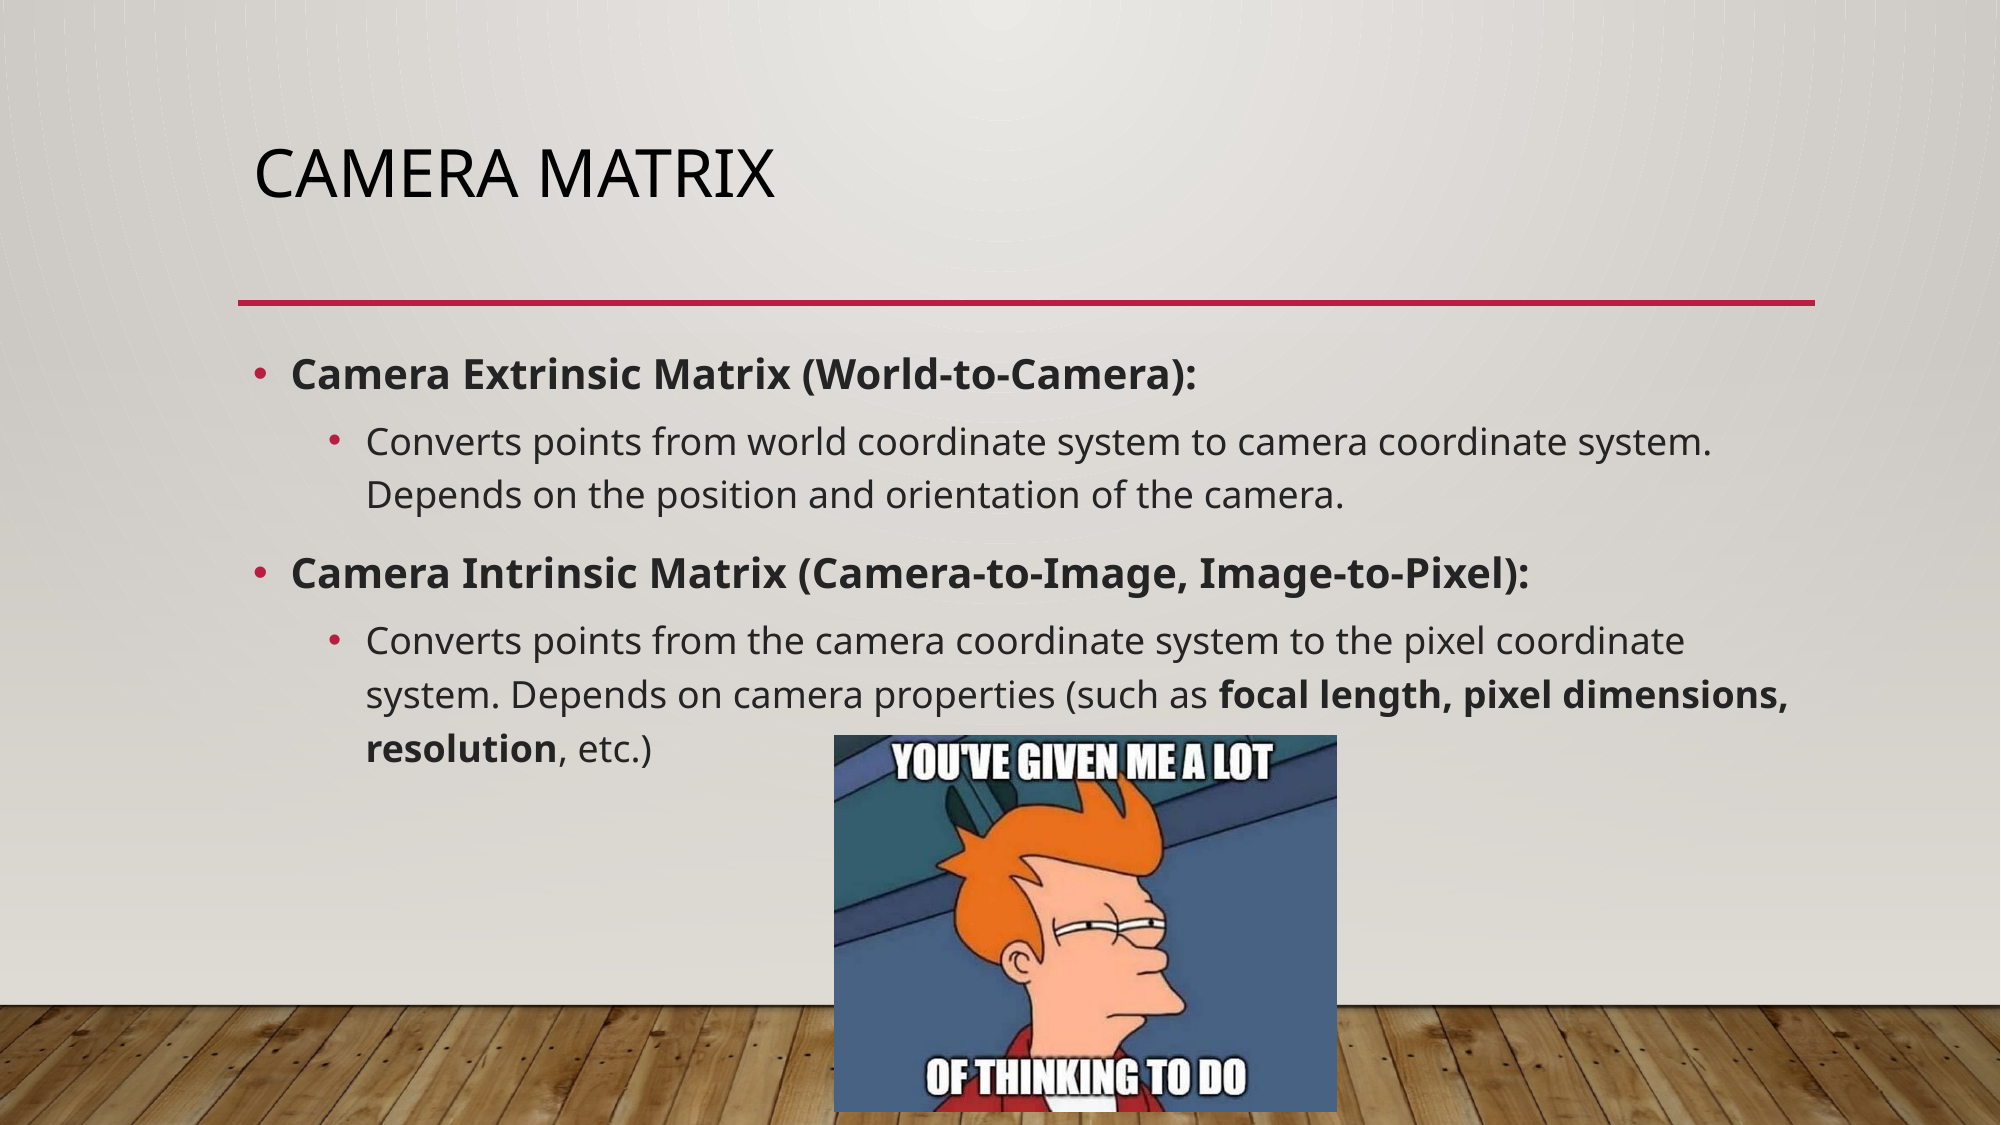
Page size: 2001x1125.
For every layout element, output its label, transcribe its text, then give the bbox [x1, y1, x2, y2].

title Camera matrix [238, 131, 1814, 305]
picture [0, 735, 2000, 1125]
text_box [844, 708, 1547, 941]
list Camera Extrinsic Matrix (World-to-Camera): Converts points from world coordinate system to camera coordinate system. Depends on the position and orientation of the camera. Camera Intrinsic Matrix (Camera-to-Image, Image-to-Pixel): Converts points from the camera coordinate system to the pixel coordinate system. Depends on camera properties (such as focal length, pixel dimensions, resolution, etc.) [238, 330, 1814, 897]
